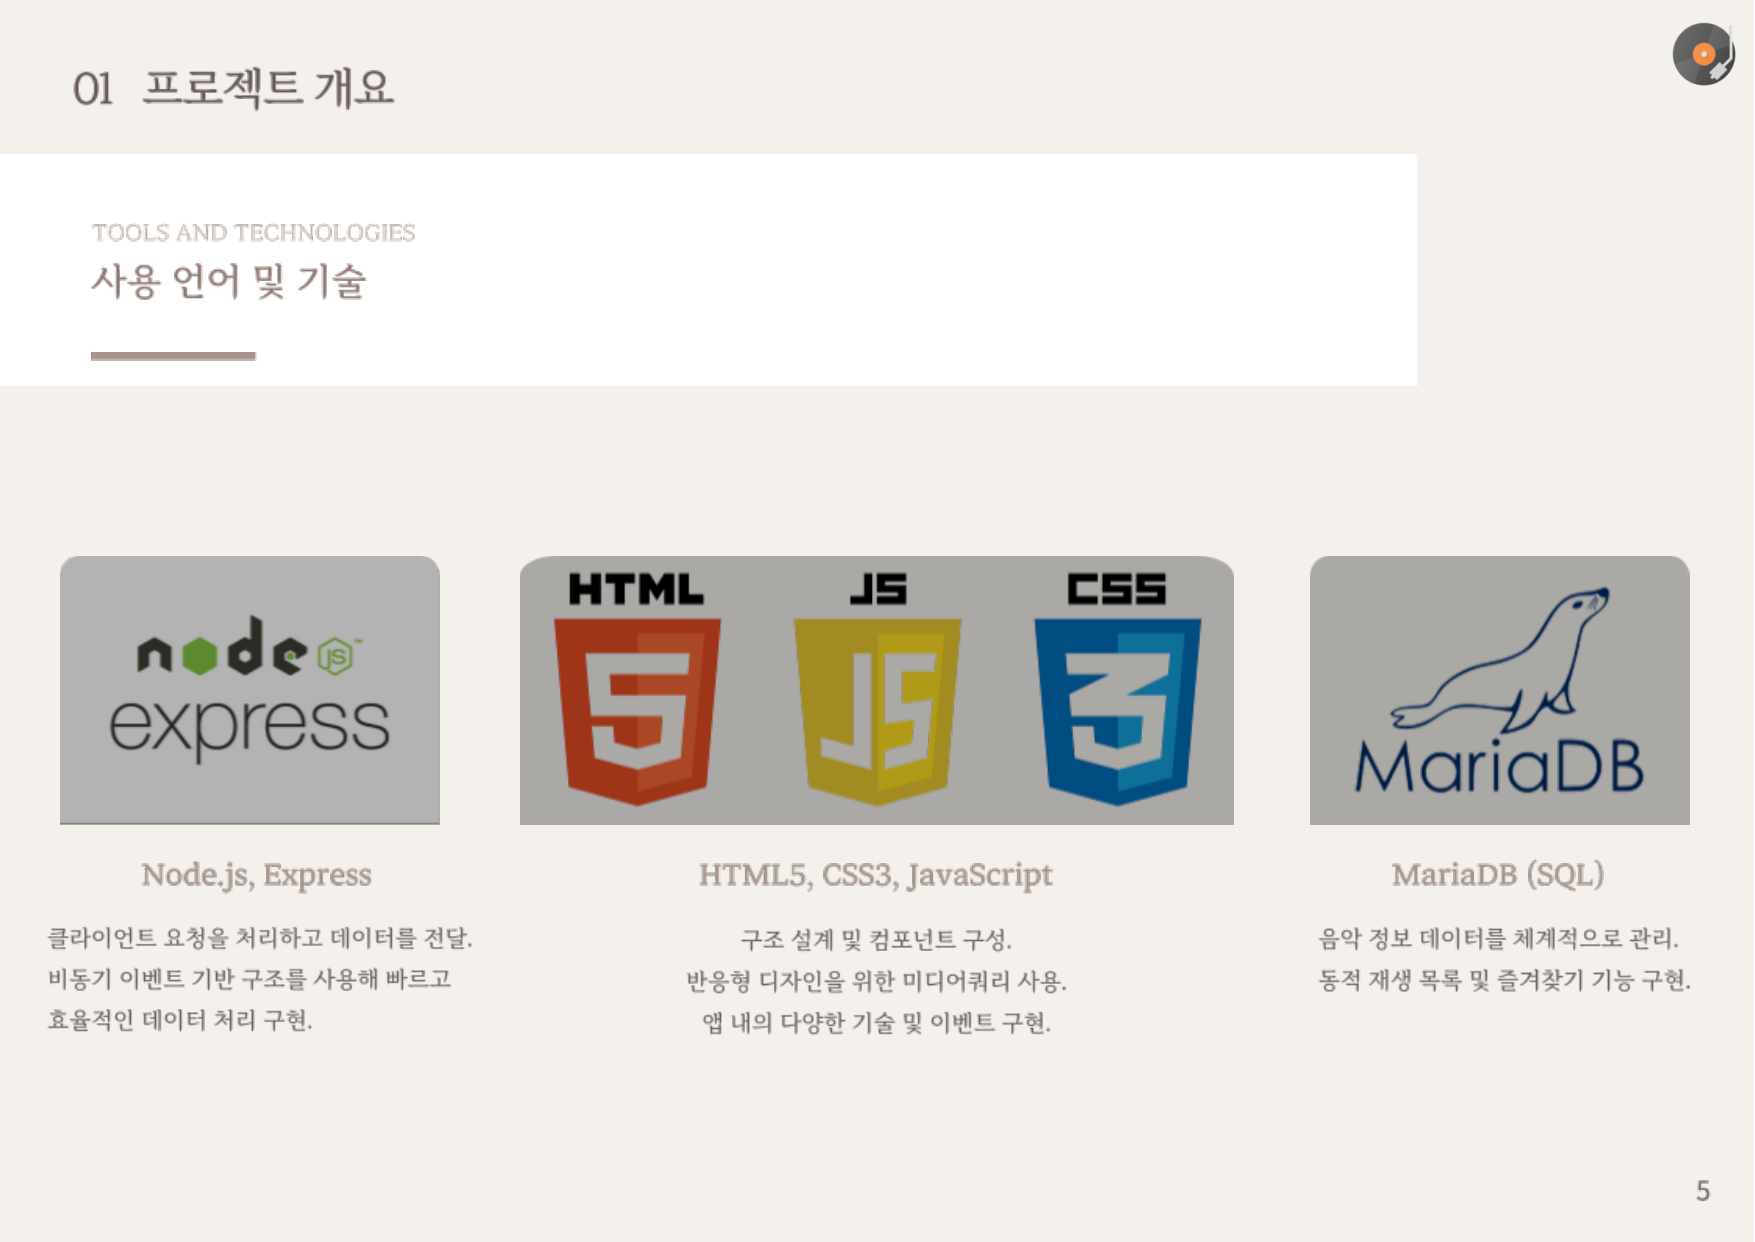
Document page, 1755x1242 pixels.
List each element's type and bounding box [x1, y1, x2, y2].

picture [1291, 845, 1713, 1053]
picture [1670, 20, 1738, 88]
picture [60, 555, 440, 826]
picture [1310, 555, 1690, 826]
picture [520, 555, 1236, 826]
picture [0, 47, 1419, 386]
picture [524, 845, 1163, 1061]
picture [41, 845, 494, 1092]
picture [1368, 1153, 1755, 1234]
